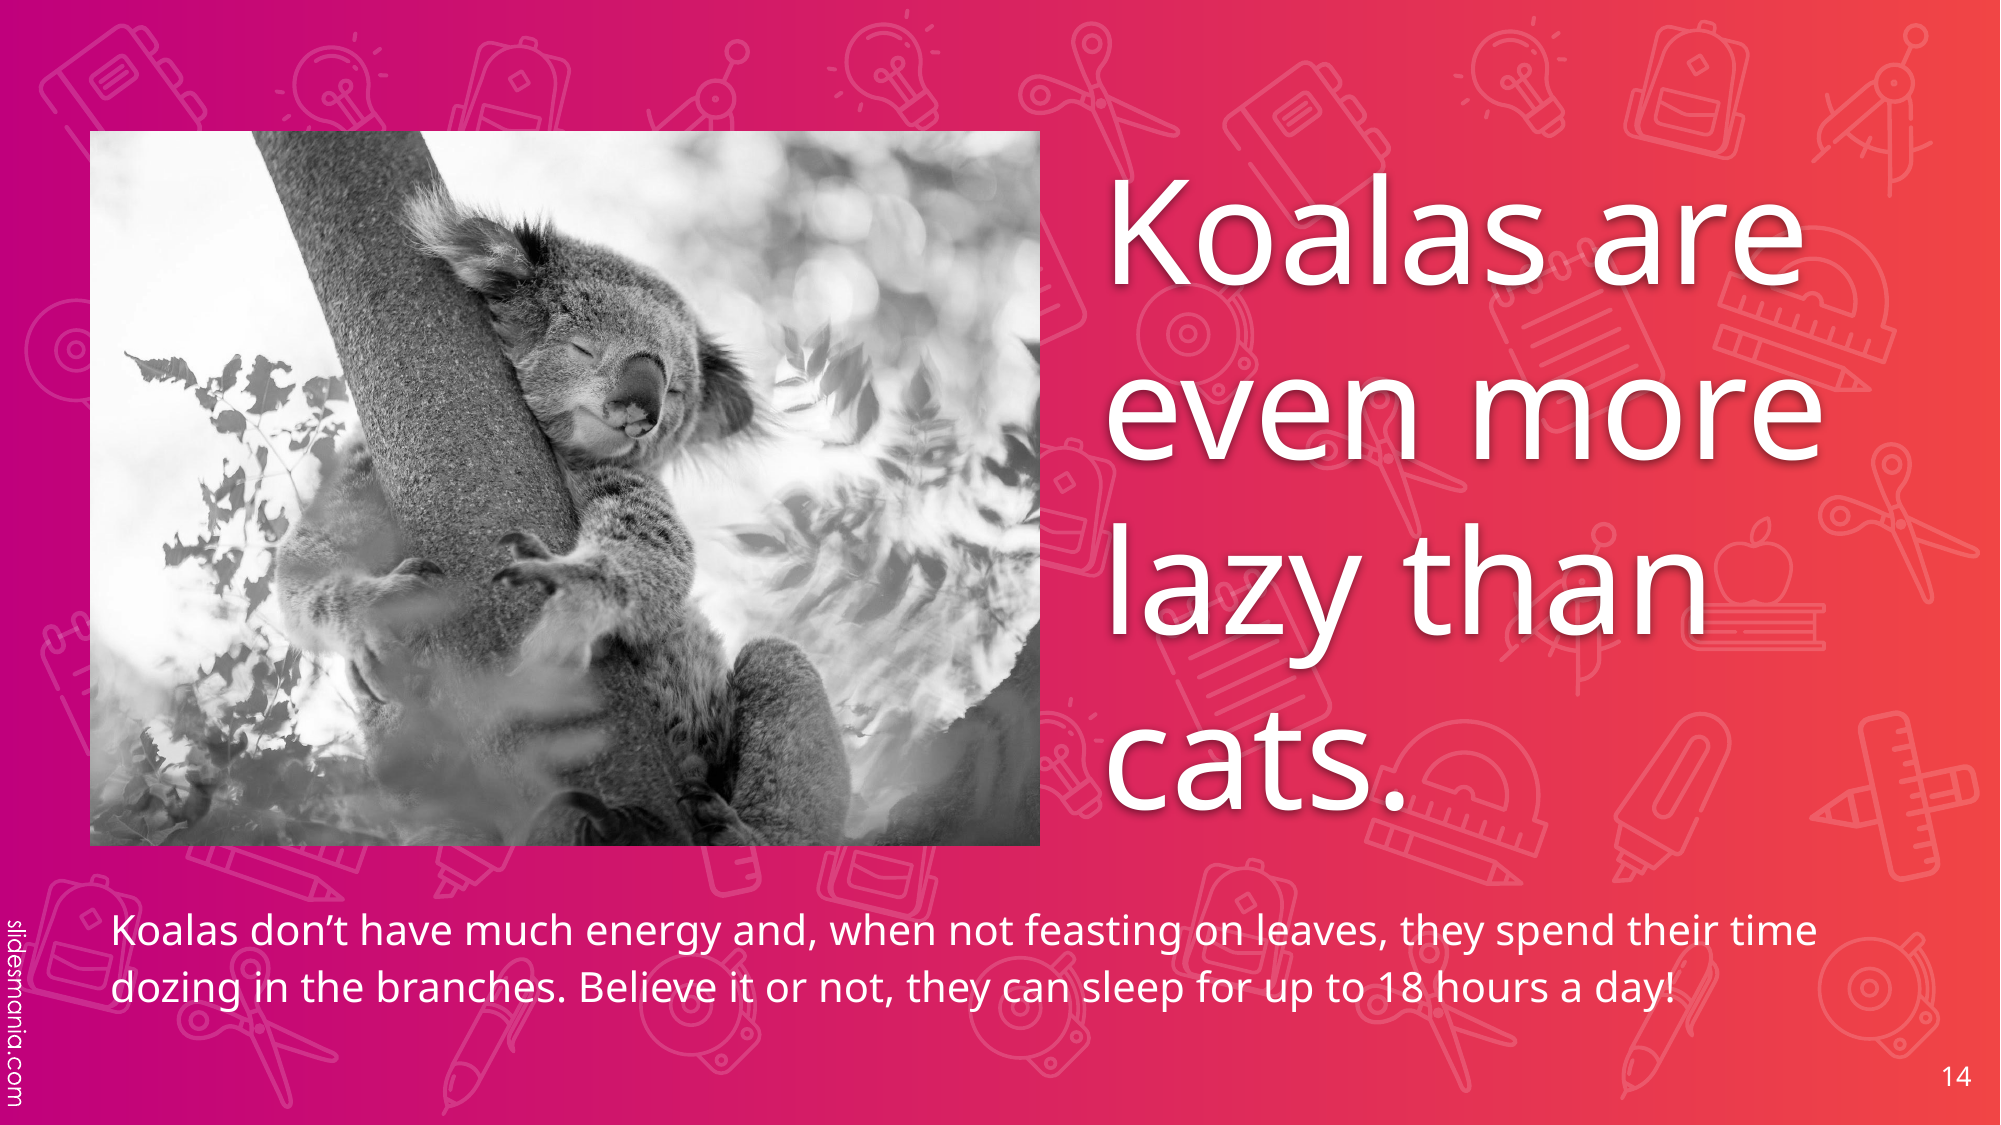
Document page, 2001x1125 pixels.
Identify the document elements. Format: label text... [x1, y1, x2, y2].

list Koalas don’t have much energy and, when not feasting on leaves, they spend their time dozing in the branches. Believe it or not, they can sleep for up to 18 hours a day! [90, 876, 1944, 1037]
title Koalas are even more lazy than cats. [1081, 131, 1944, 846]
picture [89, 131, 1041, 846]
slide_number ‹#› [1871, 1038, 1992, 1125]
